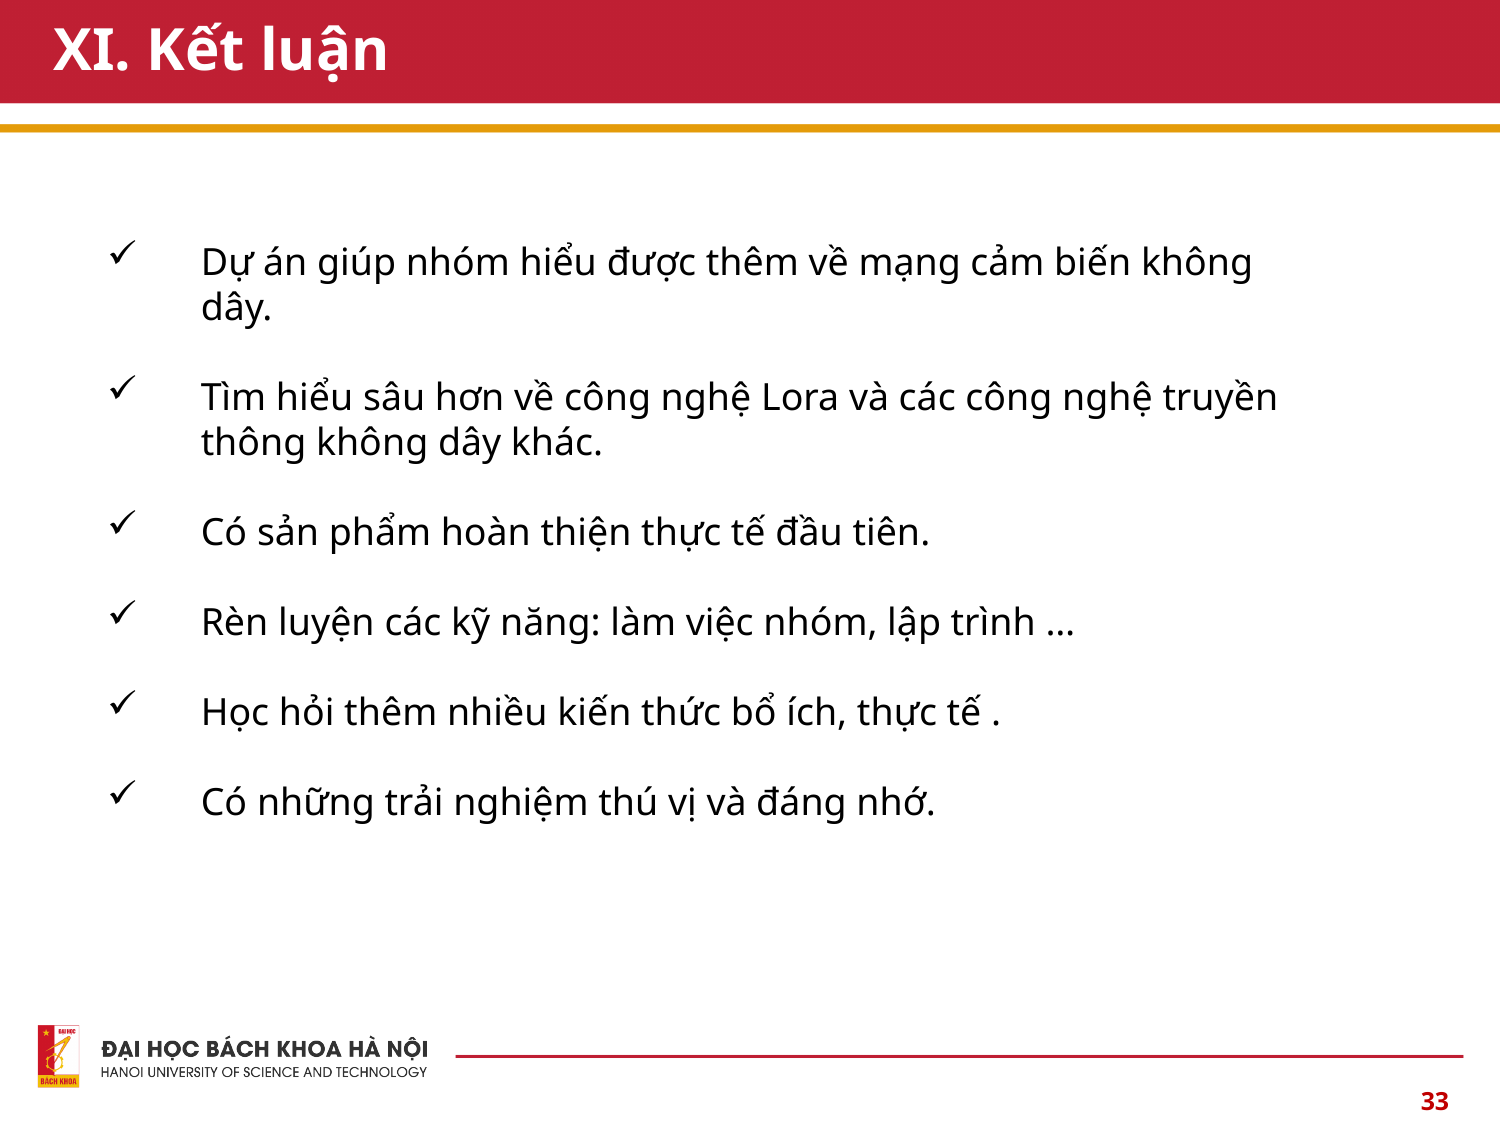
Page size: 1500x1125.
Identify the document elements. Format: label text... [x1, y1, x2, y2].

slide_number 33 [1126, 1078, 1464, 1125]
text_box Dự án giúp nhóm hiểu được thêm về mạng cảm biến không dây. Tìm hiểu sâu hơn về công nghệ Lora và các công nghệ truyền thông không dây khác. Có sản phẩm hoàn thiện thực tế đầu tiên. Rèn luyện các kỹ năng: làm việc nhóm, lập trình … Học hỏi thêm nhiều kiến thức bổ ích, thực tế . Có những trải nghiệm thú vị và đáng nhớ. [92, 230, 1348, 831]
picture [0, 0, 1500, 1125]
title XI. Kết luận [38, 12, 1462, 87]
